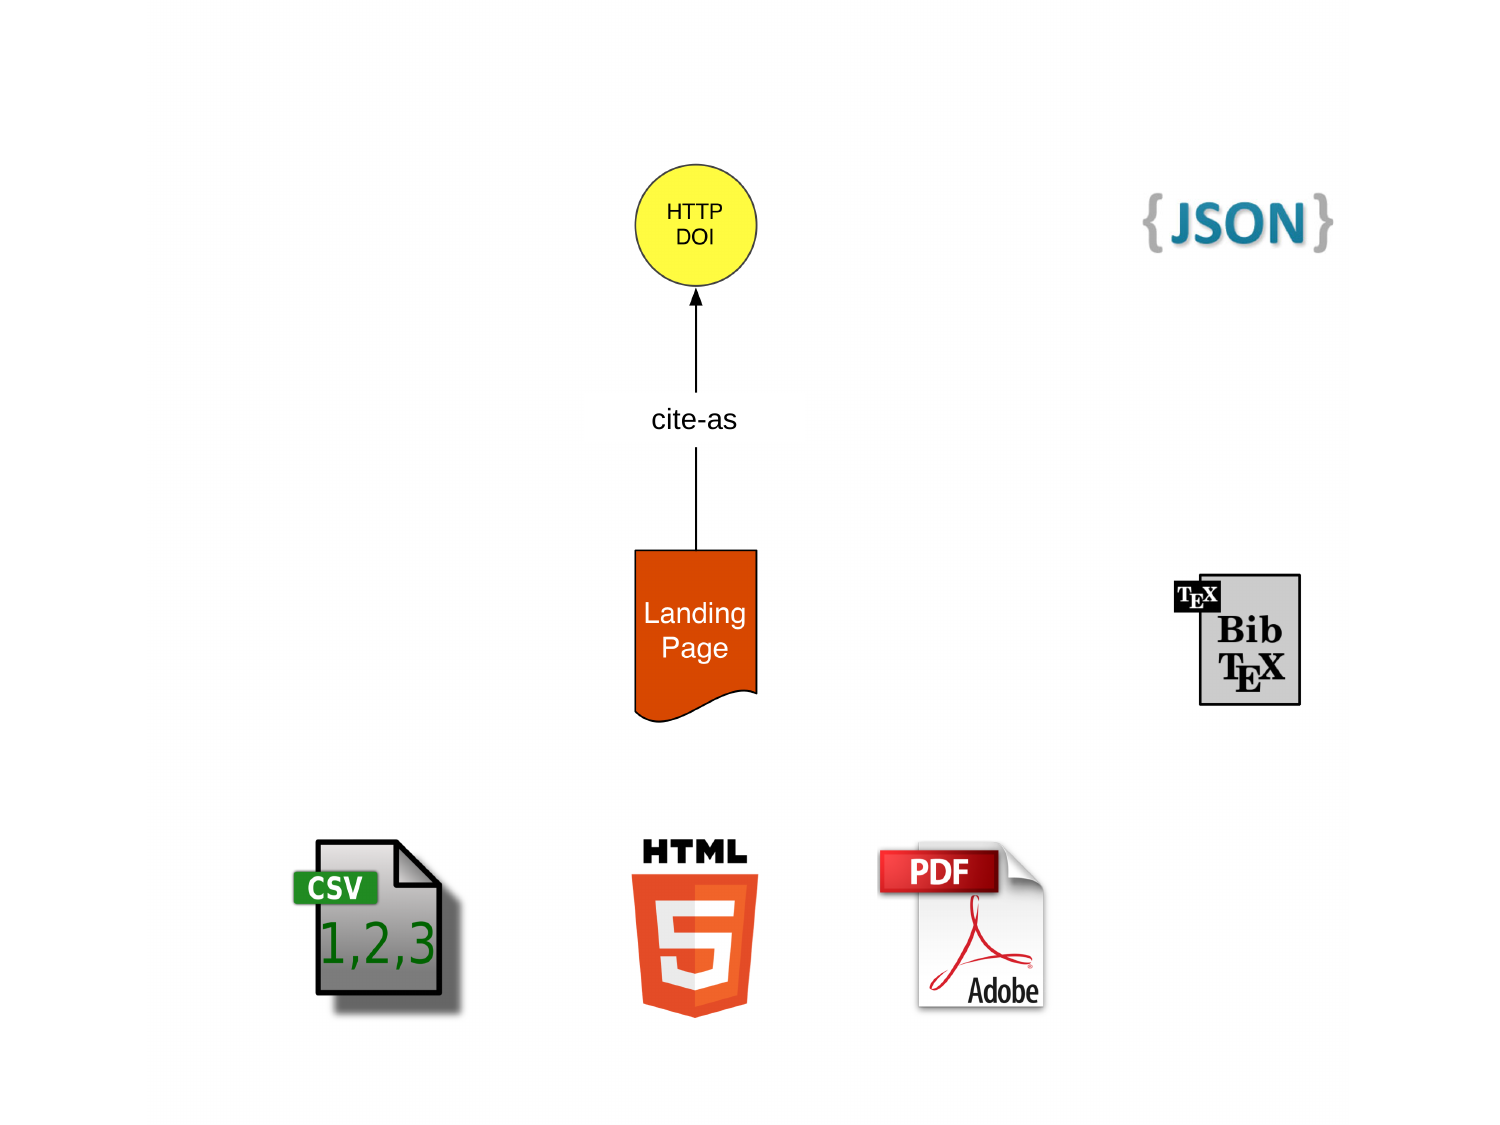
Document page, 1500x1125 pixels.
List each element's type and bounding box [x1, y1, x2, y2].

picture [147, 0, 1350, 1125]
